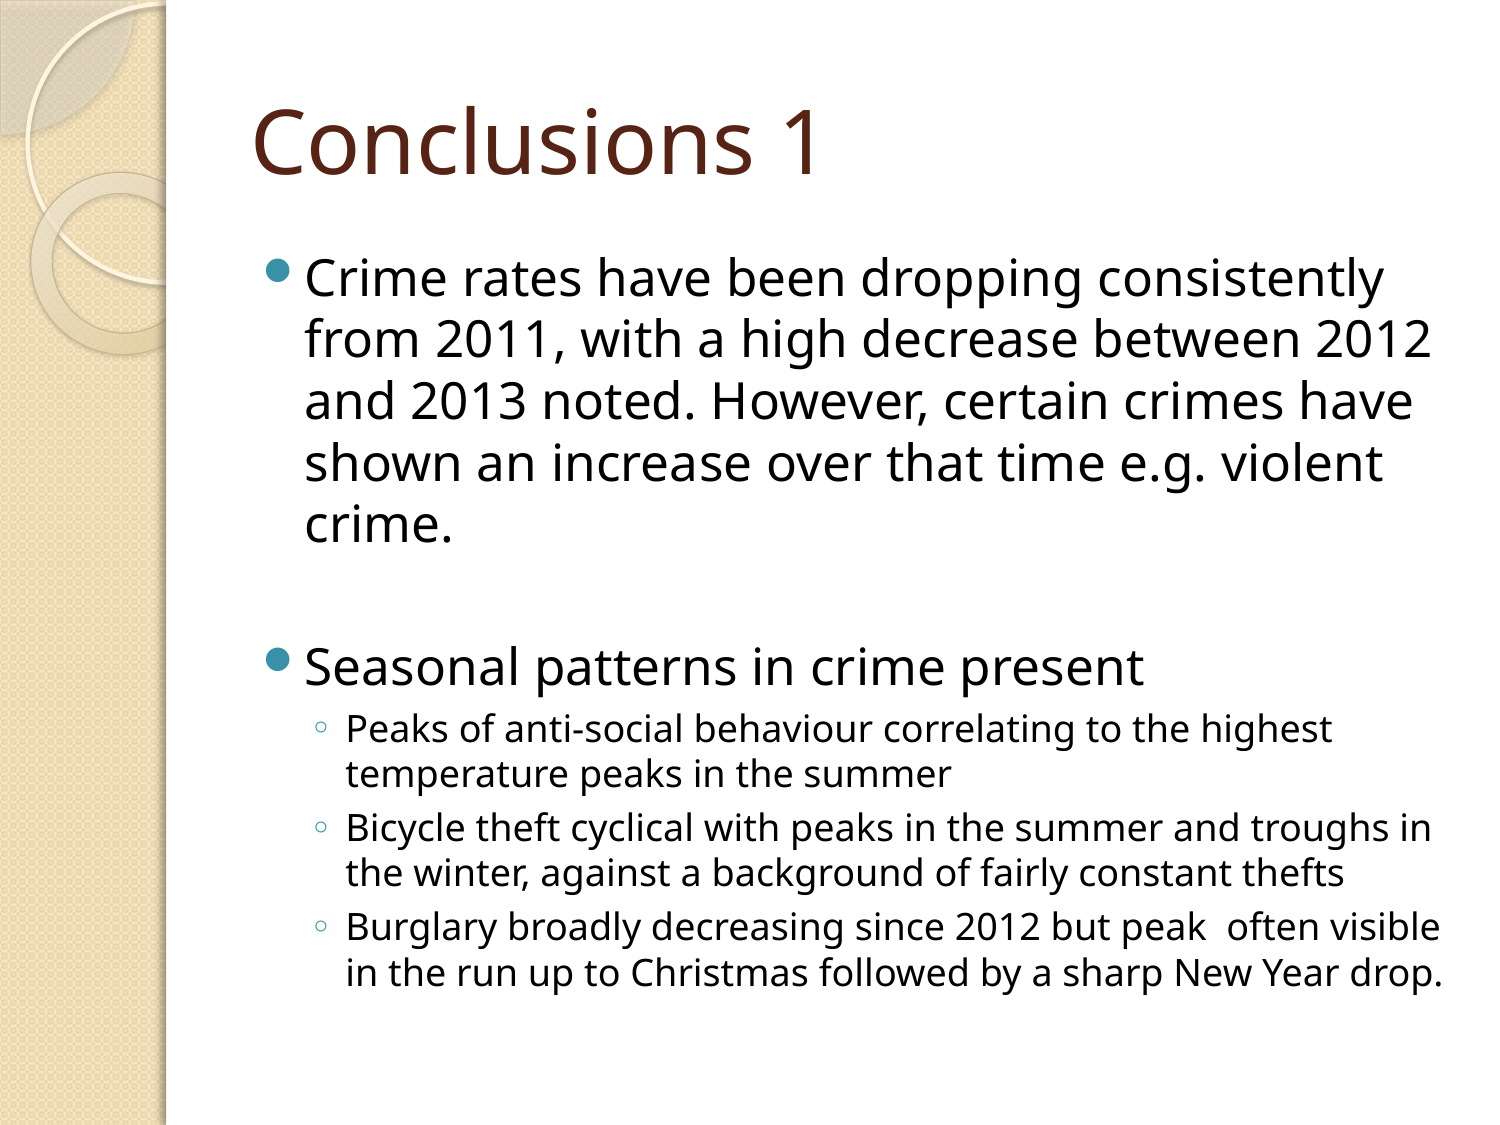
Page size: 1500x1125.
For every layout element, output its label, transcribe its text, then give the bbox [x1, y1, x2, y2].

list Crime rates have been dropping consistently from 2011, with a high decrease between 2012 and 2013 noted. However, certain crimes have shown an increase over that time e.g. violent crime. Seasonal patterns in crime present Peaks of anti-social behaviour correlating to the highest temperature peaks in the summer Bicycle theft cyclical with peaks in the summer and troughs in the winter, against a background of fairly constant thefts Burglary broadly decreasing since 2012 but peak often visible in the run up to Christmas followed by a sharp New Year drop. [235, 237, 1466, 1025]
title Conclusions 1 [235, 45, 1466, 233]
